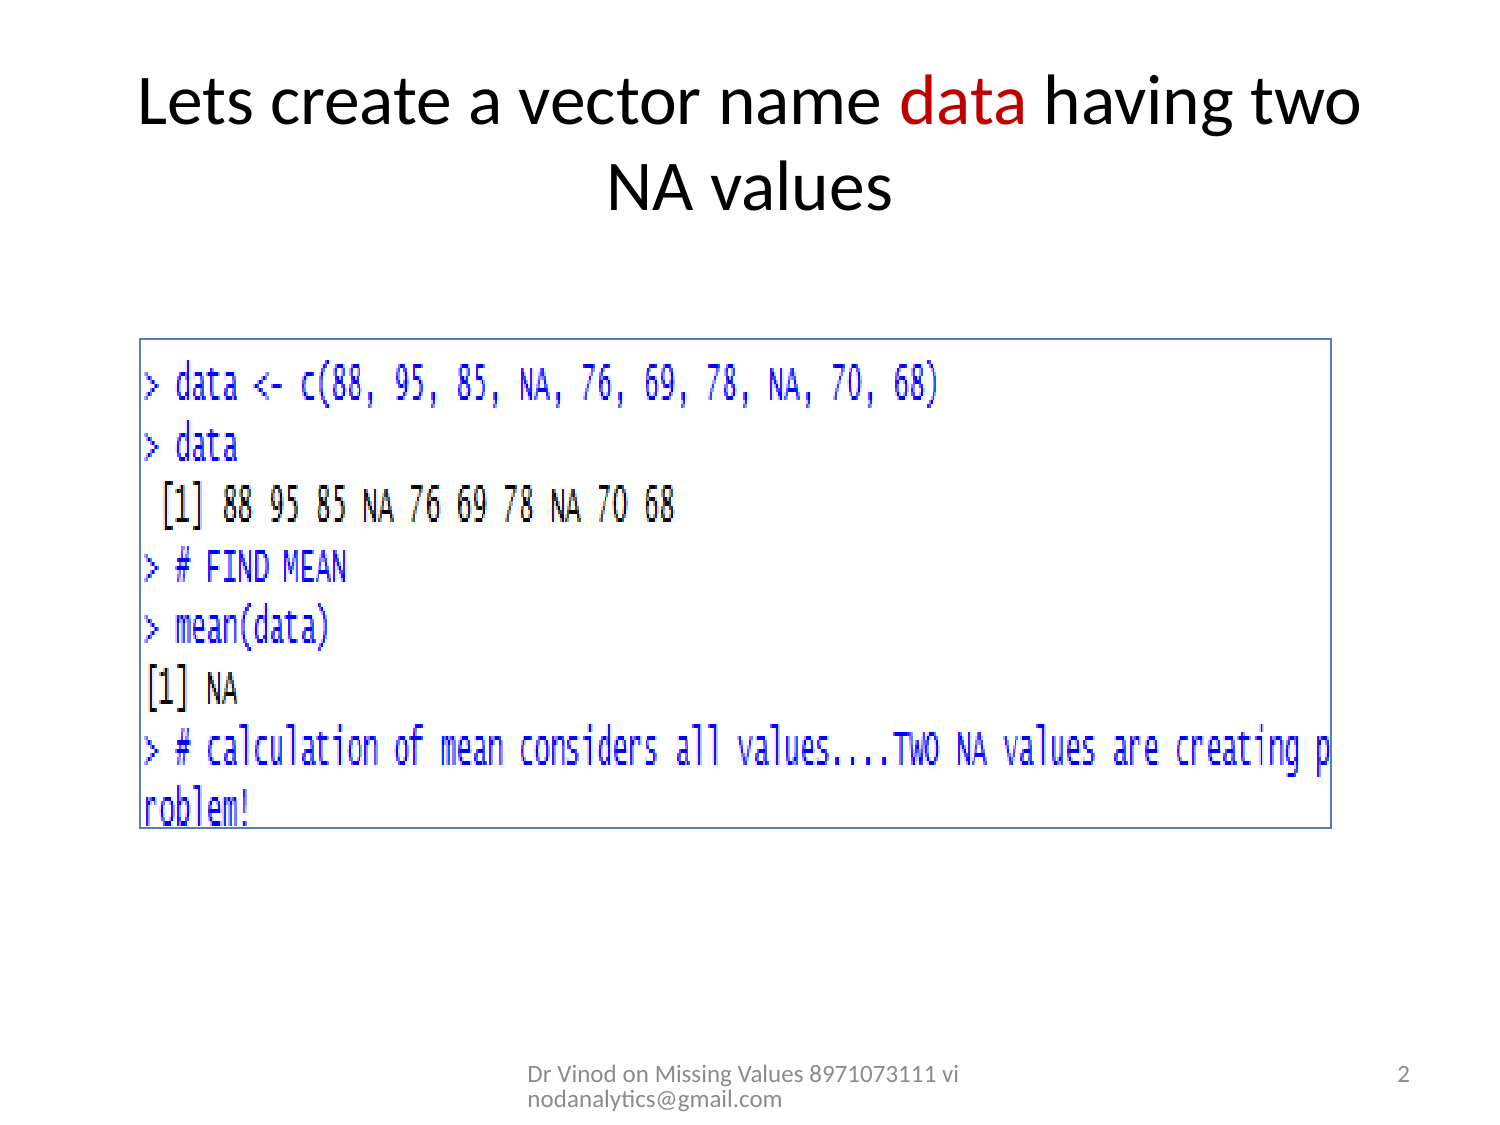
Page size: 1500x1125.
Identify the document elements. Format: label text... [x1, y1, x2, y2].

footer Dr Vinod on Missing Values 8971073111 vinodanalytics@gmail.com [512, 1042, 988, 1103]
slide_number 2 [1074, 1042, 1425, 1103]
title Lets create a vector name data having two NA values [75, 45, 1425, 233]
picture [140, 339, 1331, 828]
